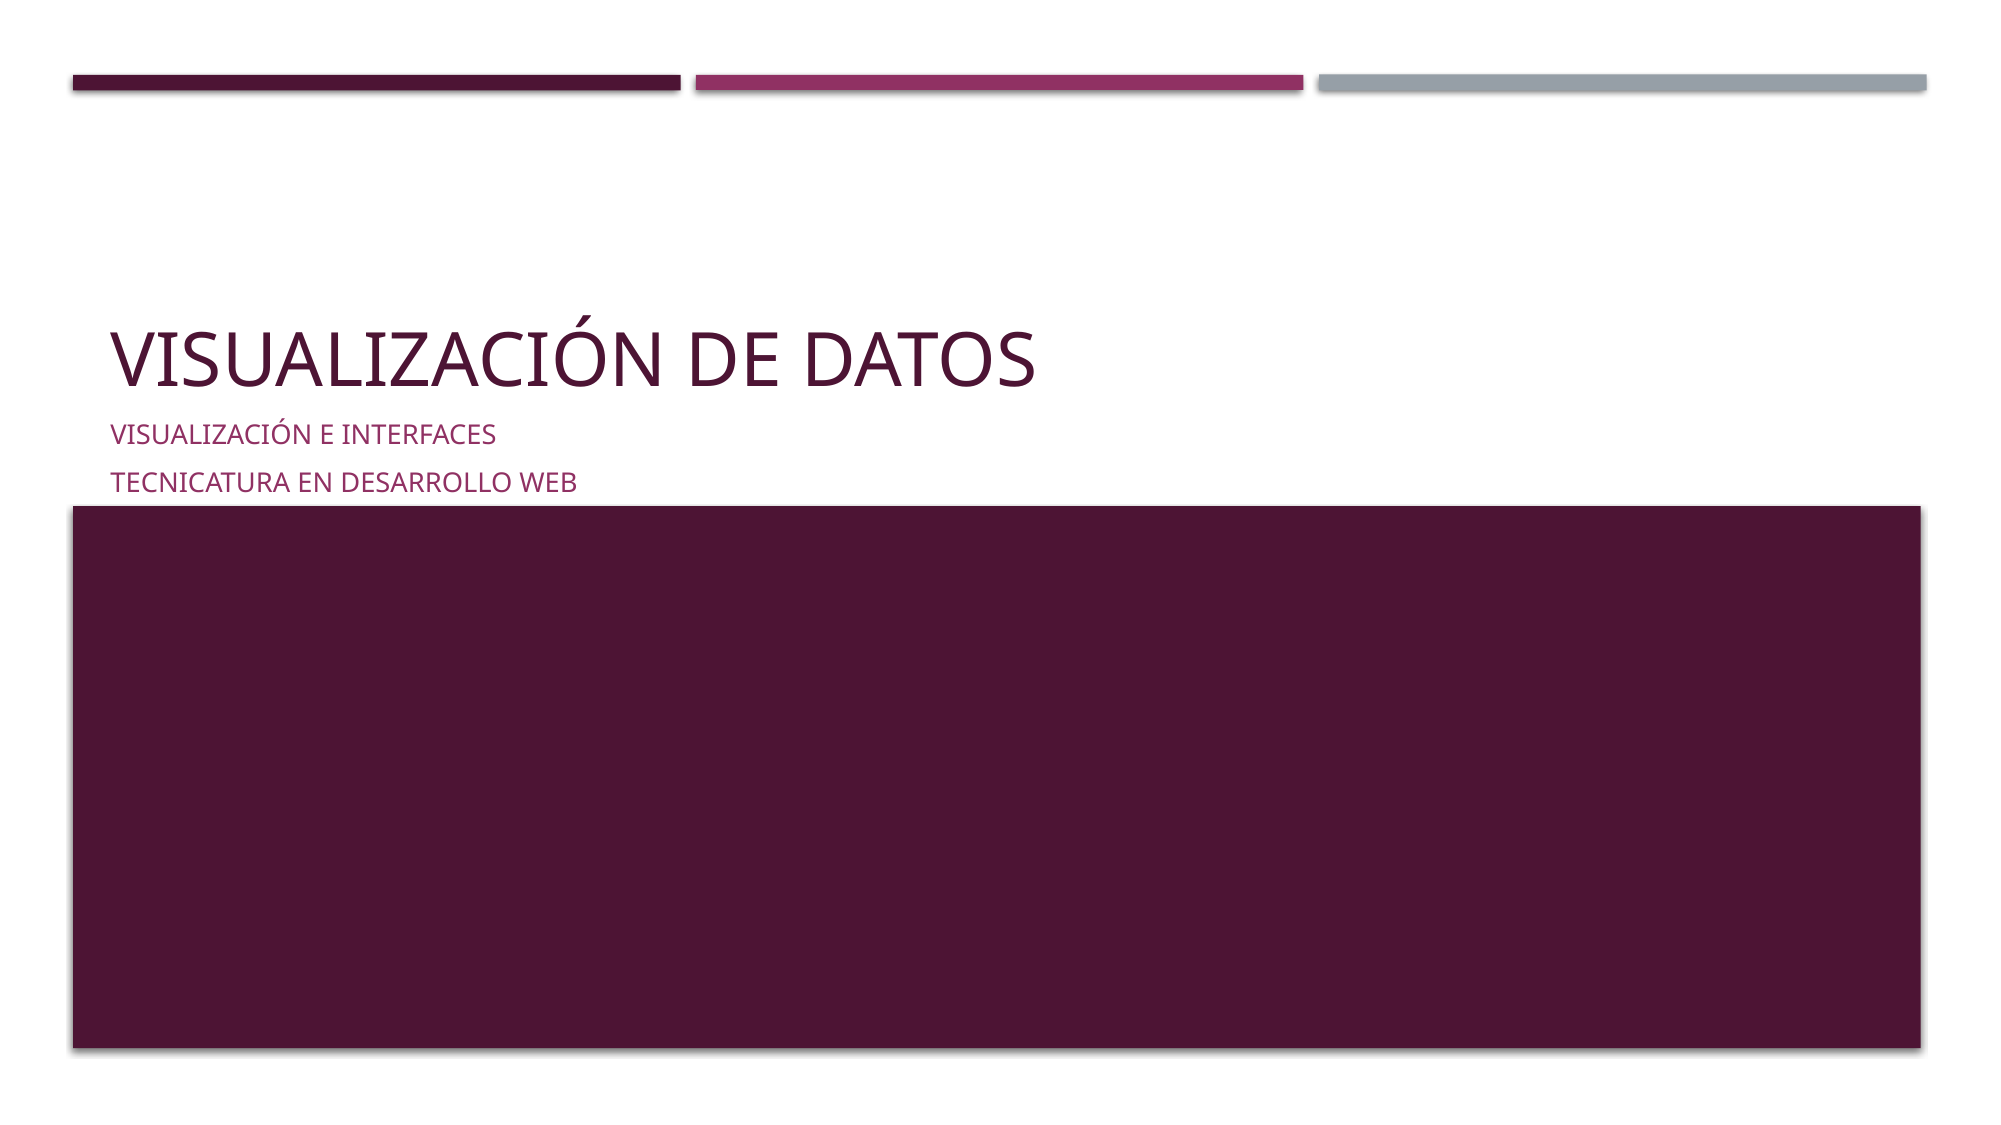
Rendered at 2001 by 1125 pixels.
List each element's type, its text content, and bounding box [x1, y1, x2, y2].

subtitle Visualización e Interfaces Tecnicatura en Desarrollo Web [95, 409, 1899, 507]
title Visualización de datos [95, 167, 1899, 409]
